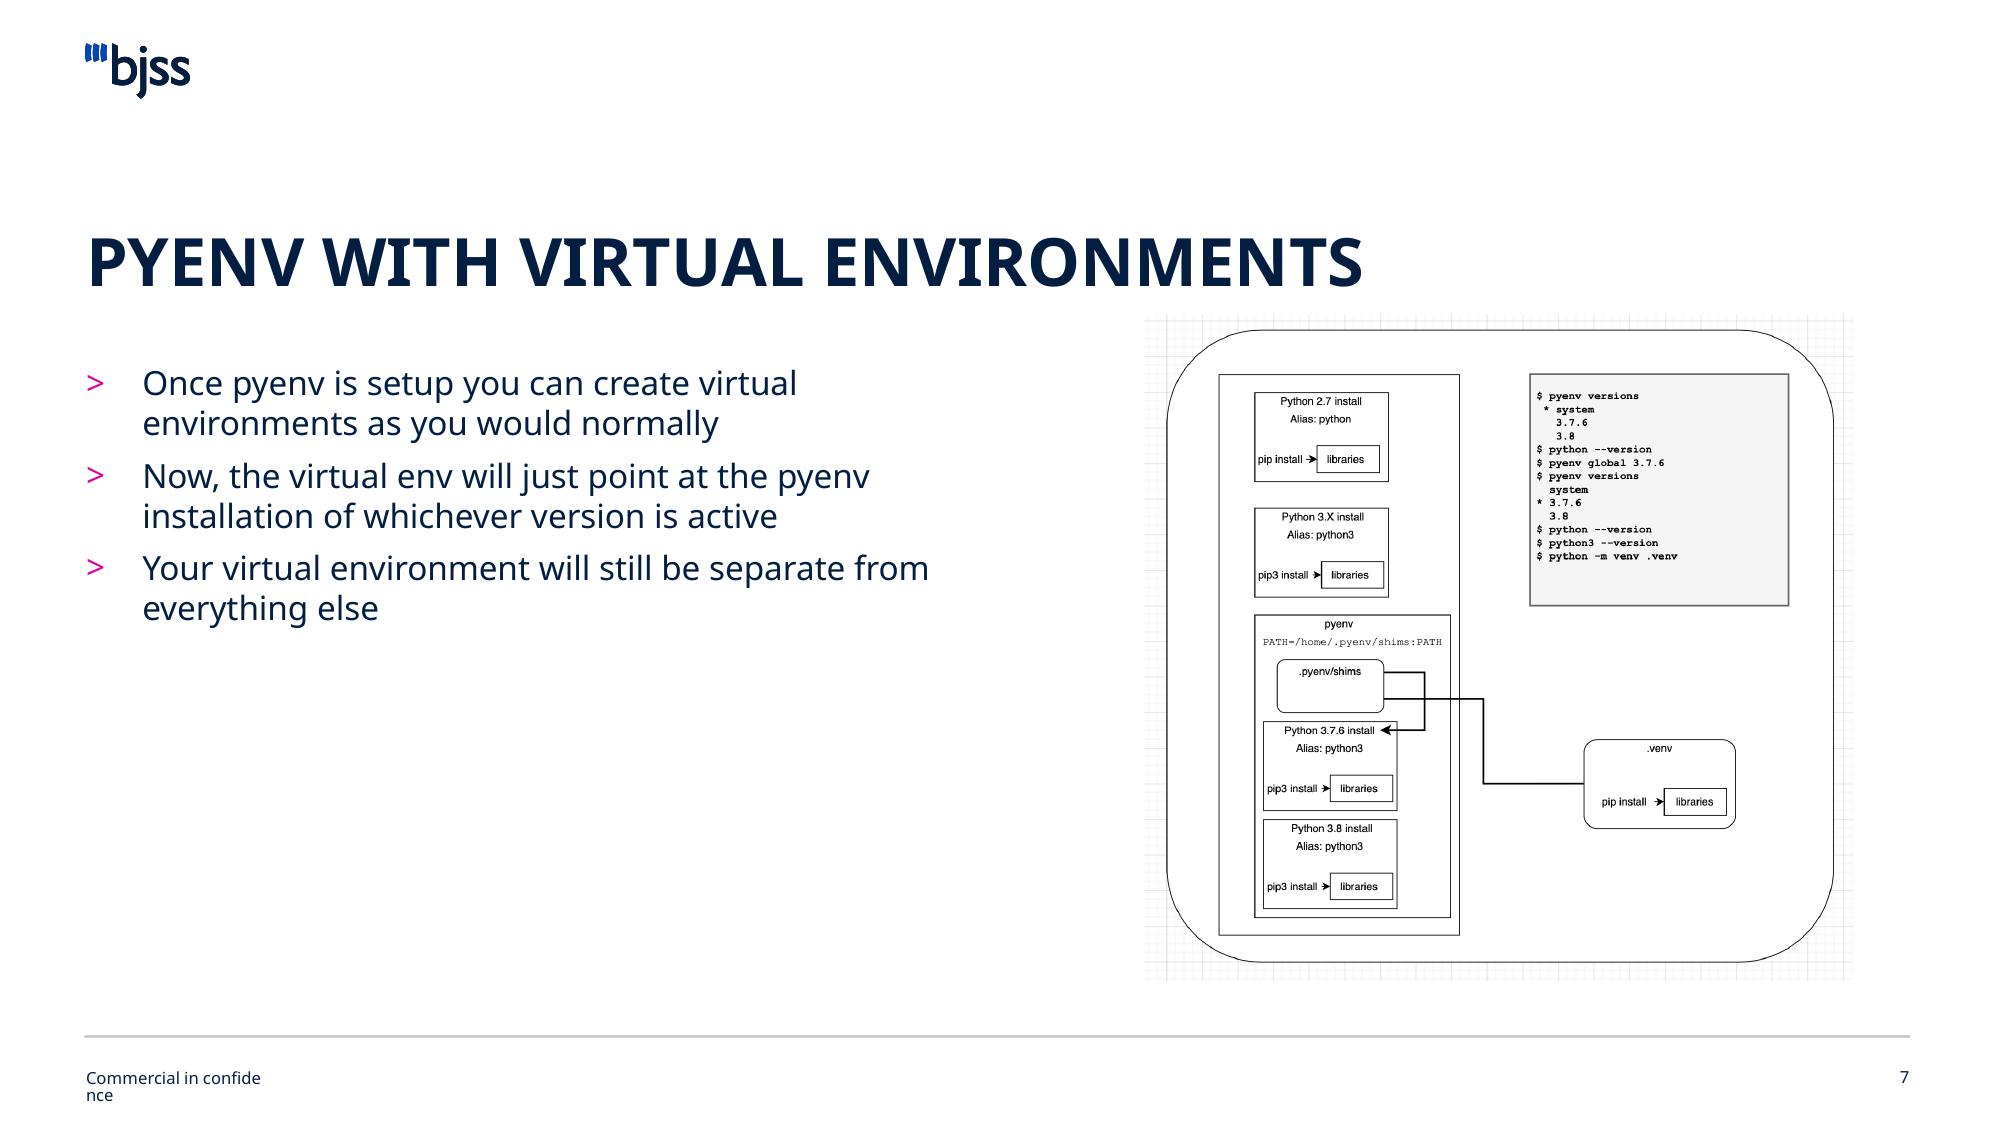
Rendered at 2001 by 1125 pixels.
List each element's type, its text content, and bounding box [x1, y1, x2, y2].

footer Commercial in confidence [86, 1065, 267, 1094]
title Pyenv with virtual environments [86, 144, 1910, 300]
slide_number 7 [1682, 1065, 1910, 1092]
list Once pyenv is setup you can create virtual environments as you would normally Now, the virtual env will just point at the pyenv installation of whichever version is active Your virtual environment will still be separate from everything else [86, 362, 953, 981]
picture [85, 43, 190, 99]
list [1144, 314, 1853, 981]
